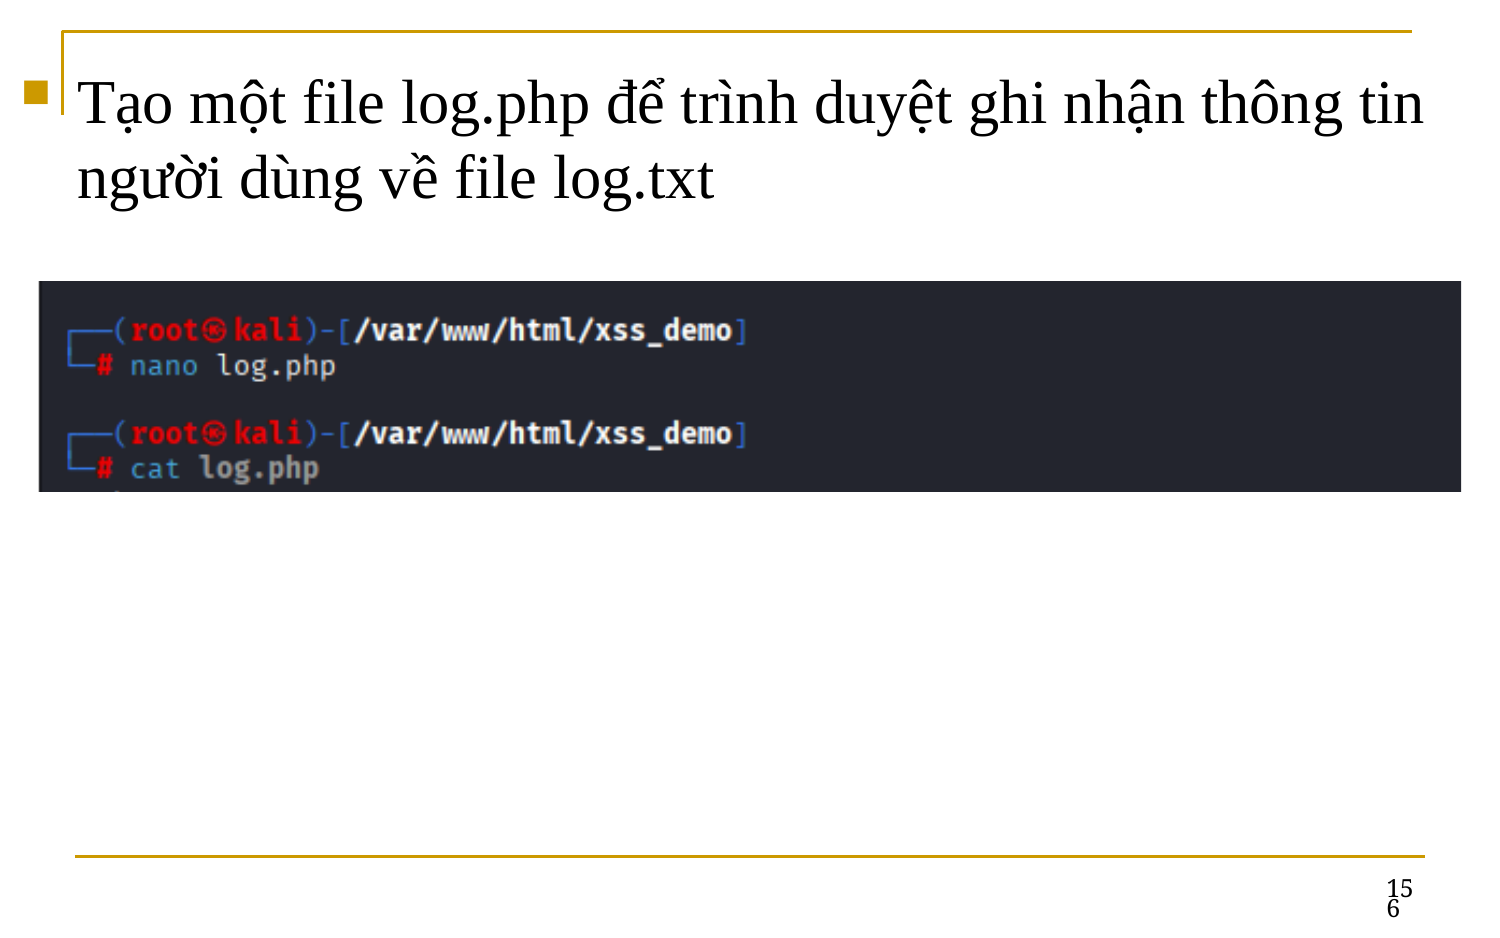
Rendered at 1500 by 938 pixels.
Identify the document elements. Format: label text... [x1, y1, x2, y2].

picture [38, 280, 1462, 492]
text_box Tạo một file log.php để trình duyệt ghi nhận thông tin người dùng về file log.txt [18, 43, 1482, 211]
slide_number 156 [1380, 878, 1419, 938]
